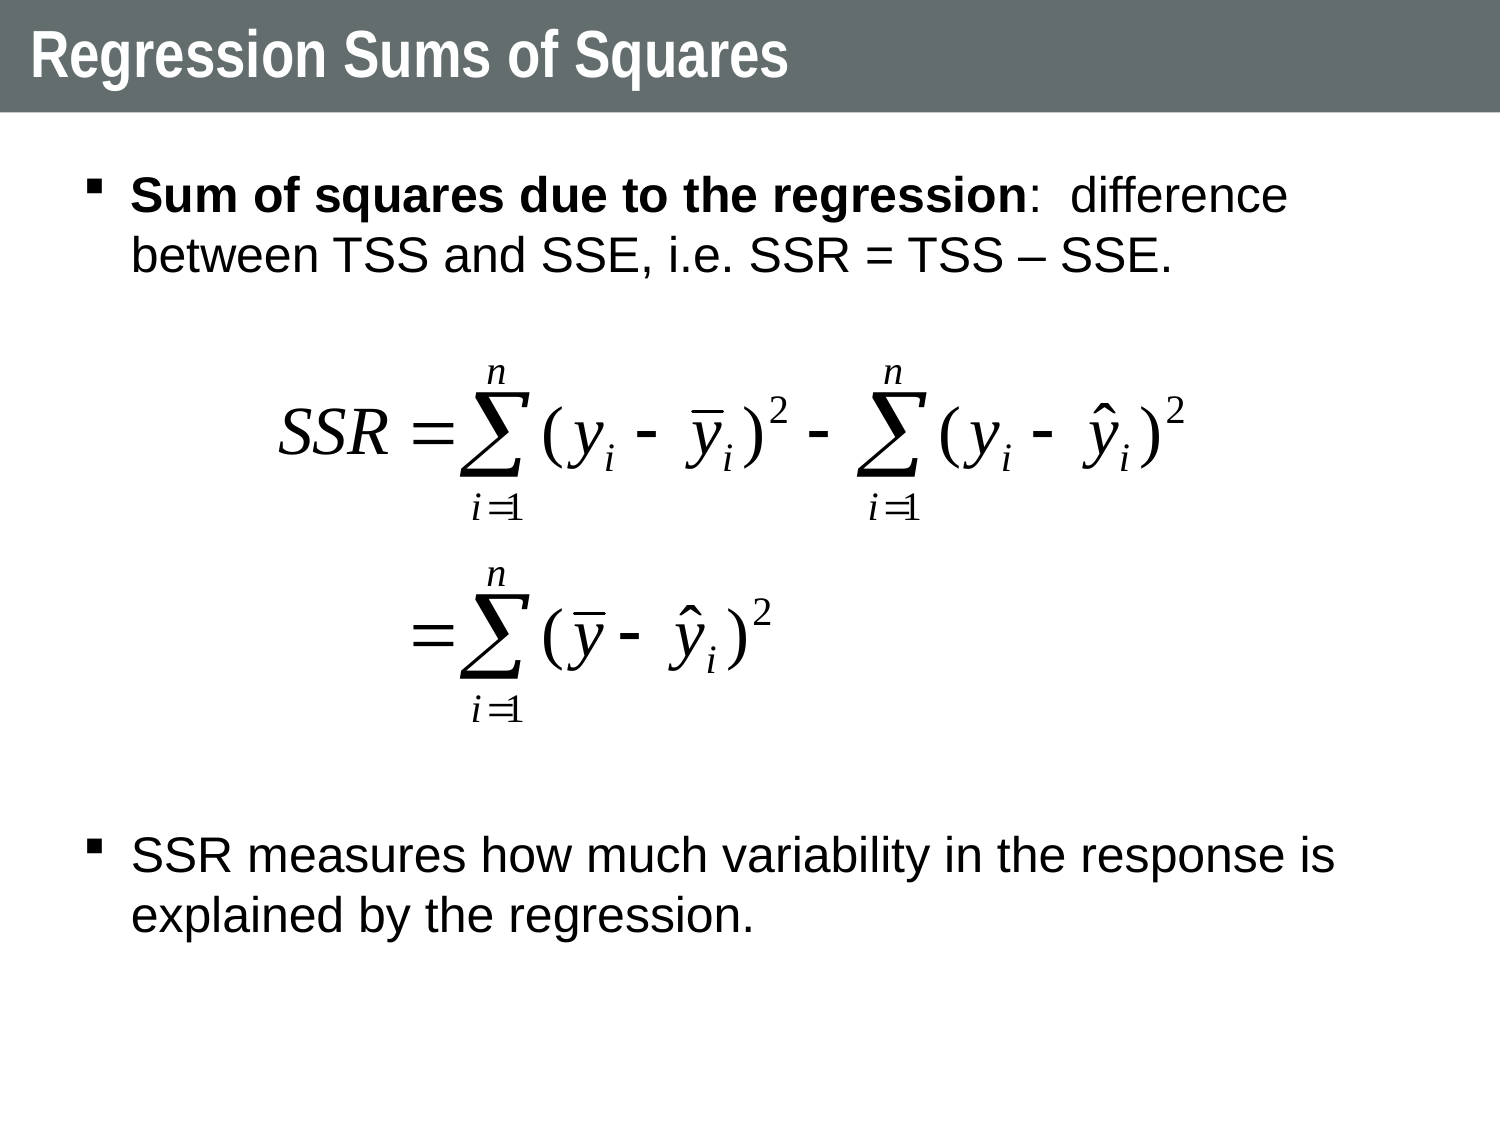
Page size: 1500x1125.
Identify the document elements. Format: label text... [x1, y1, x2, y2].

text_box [266, 336, 1205, 740]
text_box Sum of squares due to the regression: difference between TSS and SSE, i.e. SSR = TSS – SSE. SSR measures how much variability in the response is explained by the regression. [69, 155, 1376, 950]
title Regression Sums of Squares [0, 0, 1500, 117]
